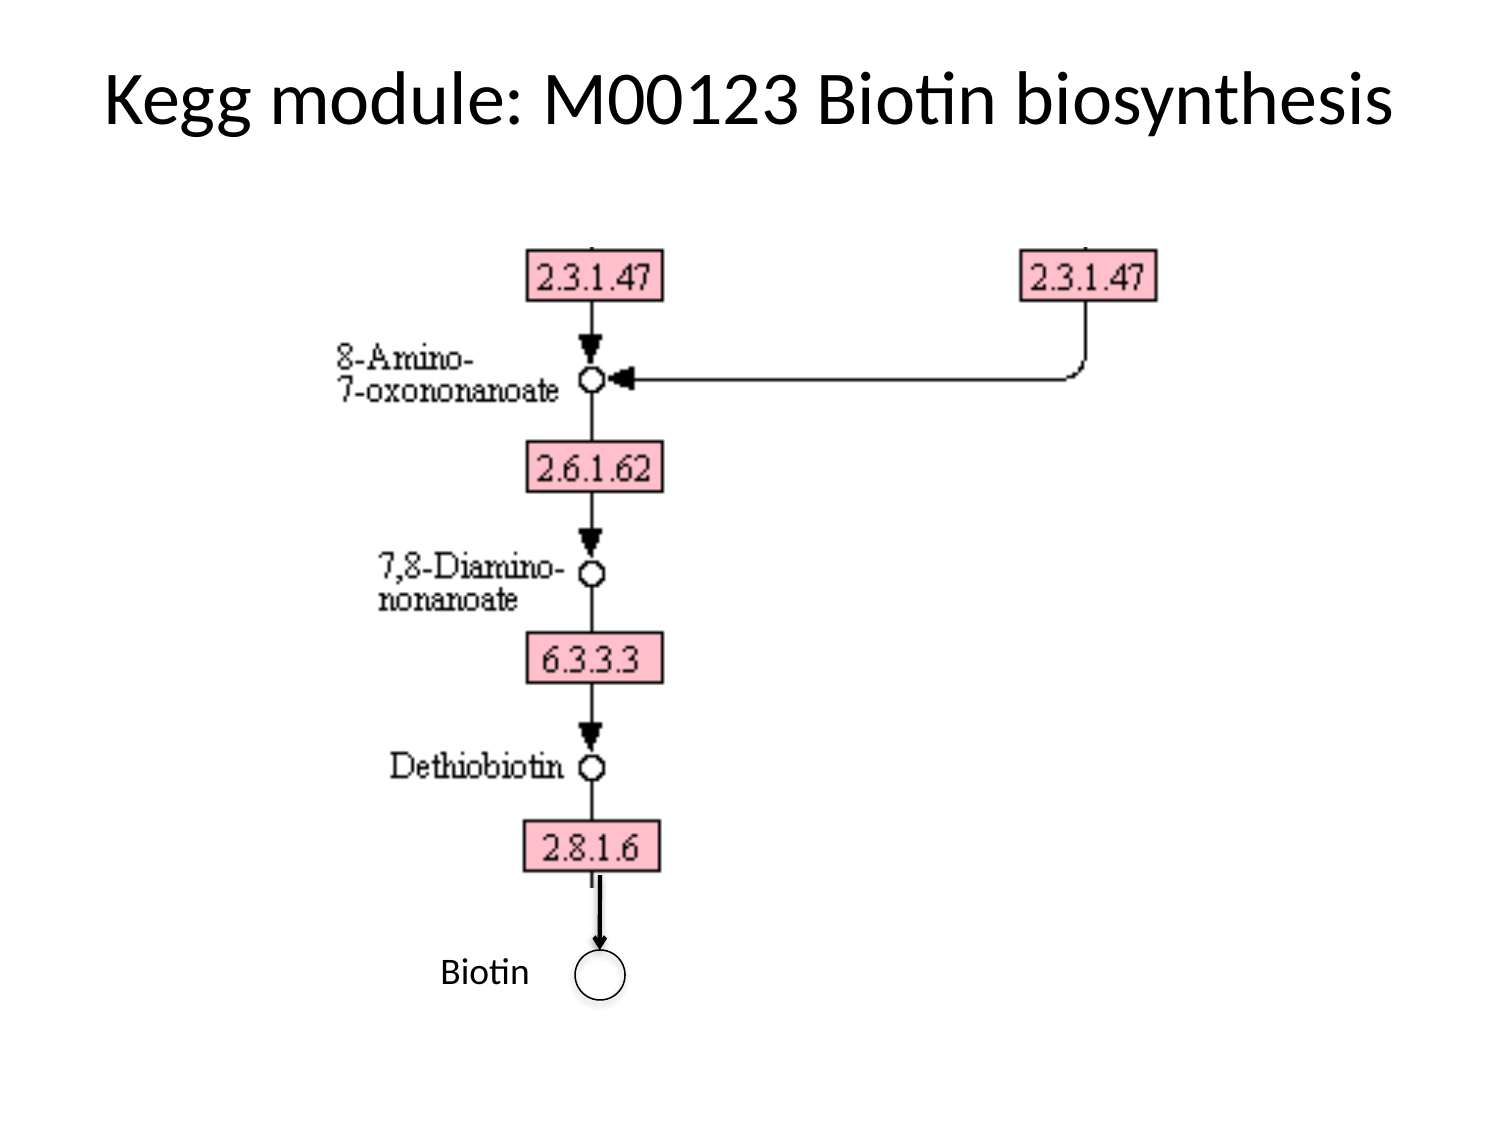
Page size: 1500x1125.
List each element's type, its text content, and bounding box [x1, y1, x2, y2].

title Kegg module: M00123 Biotin biosynthesis [75, 0, 1425, 188]
picture [324, 247, 1182, 888]
text_box [574, 949, 626, 1001]
text_box Biotin [425, 939, 545, 1000]
